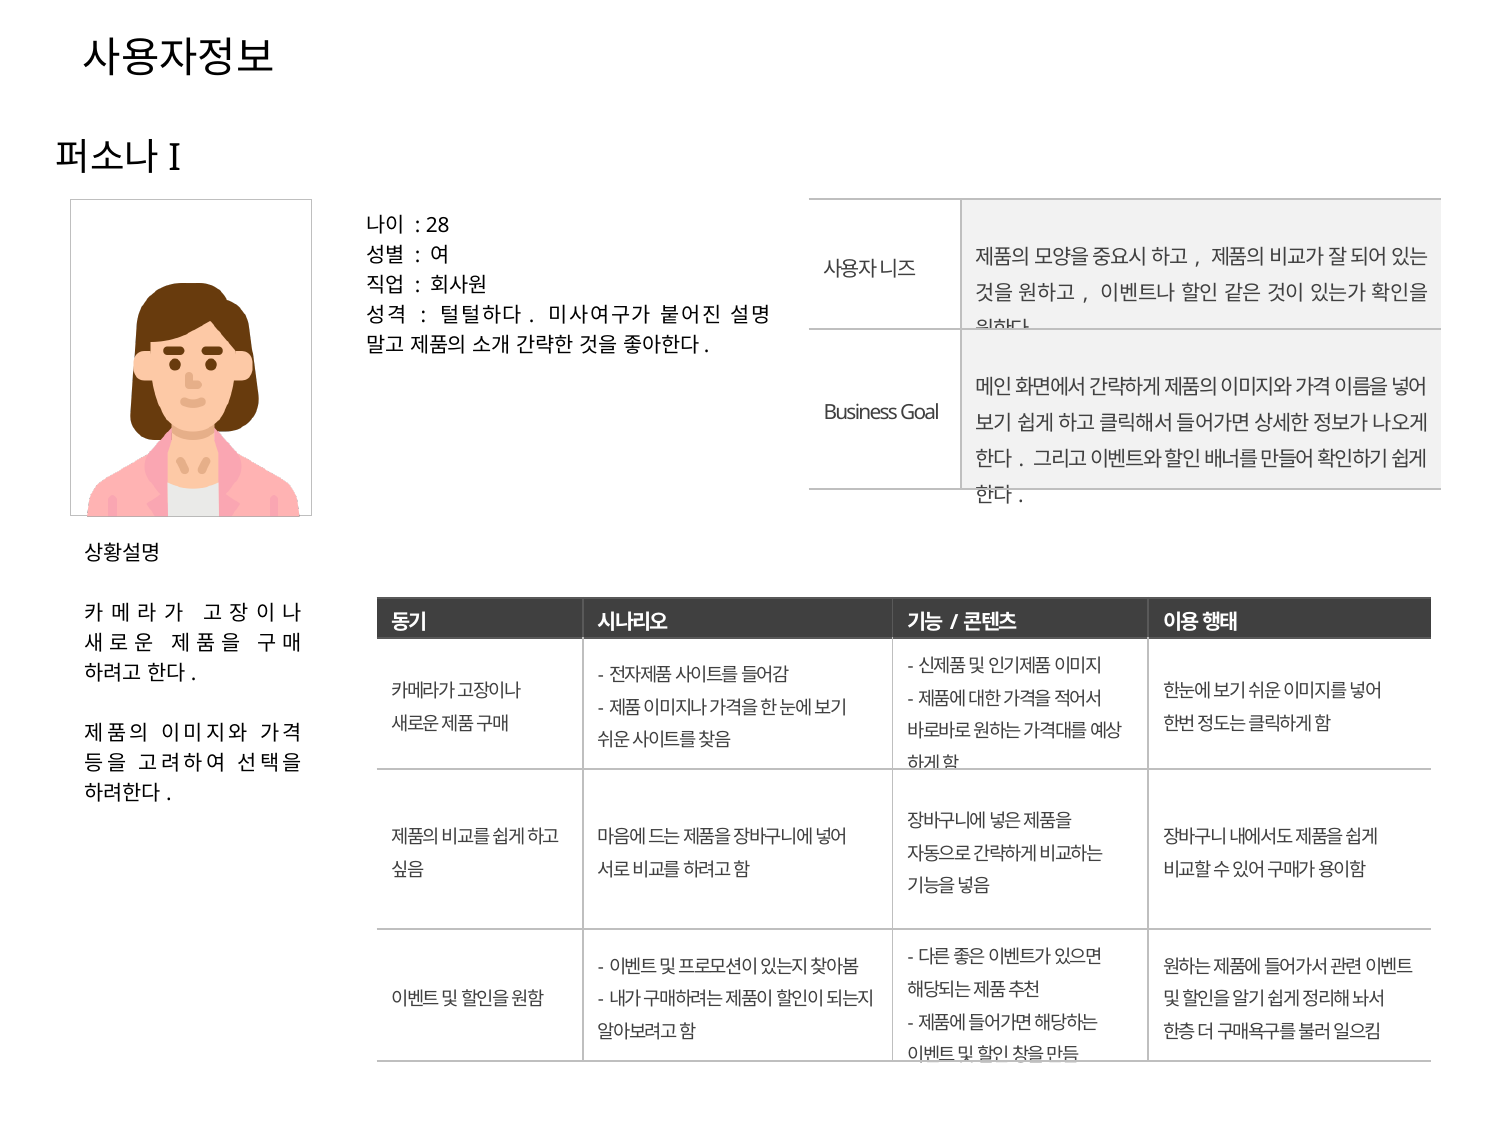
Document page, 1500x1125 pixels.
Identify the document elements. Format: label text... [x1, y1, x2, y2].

table_cell 이벤트 및 할인을 원함 [377, 930, 582, 1060]
picture [56, 257, 329, 530]
table_header 이용 행태 [1149, 599, 1431, 637]
table_cell -이벤트 및 프로모션이 있는지 찾아봄 -내가 구매하려는 제품이 할인이 되는지 알아보려고 함 [584, 930, 892, 1060]
table_cell -전자제품 사이트를 들어감 -제품 이미지나 가격을 한 눈에 보기 쉬운 사이트를 찾음 [584, 639, 892, 768]
table_cell 제품의 비교를 쉽게 하고 싶음 [377, 770, 582, 928]
table_cell -다른 좋은 이벤트가 있으면 해당되는 제품 추천 -제품에 들어가면 해당하는 이벤트 및 할인 창을 만듬 [893, 930, 1147, 1060]
table_header 제품의 모양을 중요시 하고, 제품의 비교가 잘 되어 있는 것을 원하고, 이벤트나 할인 같은 것이 있는가 확인을 원한다. [962, 200, 1441, 328]
text_box [70, 199, 312, 256]
table_header 기능/콘텐츠 [893, 599, 1147, 637]
text_box 상황설명 카메라가 고장이나 새로운 제품을 구매 하려고 한다. 제품의 이미지와 가격 등을 고려하여 선택을 하려한다. [70, 537, 317, 813]
table_cell 메인 화면에서 간략하게 제품의 이미지와 가격 이름을 넣어 보기 쉽게 하고 클릭해서 들어가면 상세한 정보가 나오게 한다. 그리고 이벤트와 할인 배너를 만들어 확인하기 쉽게 한다. [962, 330, 1441, 488]
text_box 사용자정보 [67, 23, 290, 89]
table_header 사용자 니즈 [809, 200, 960, 328]
table_cell 마음에 드는 제품을 장바구니에 넣어 서로 비교를 하려고 함 [584, 770, 892, 928]
table_cell 장바구니 내에서도 제품을 쉽게 비교할 수 있어 구매가 용이함 [1149, 770, 1431, 928]
table_cell 카메라가 고장이나 새로운 제품 구매 [377, 639, 582, 768]
table_cell 장바구니에 넣은 제품을 자동으로 간략하게 비교하는 기능을 넣음 [893, 770, 1147, 928]
table_cell 한눈에 보기 쉬운 이미지를 넣어 한번 정도는 클릭하게 함 [1149, 639, 1431, 768]
table_header 동기 [377, 599, 582, 637]
table_cell Business Goal [809, 330, 960, 488]
table_cell -신제품 및 인기제품 이미지 -제품에 대한 가격을 적어서 바로바로 원하는 가격대를 예상 하게 함 [893, 639, 1147, 768]
table_header 시나리오 [584, 599, 892, 637]
text_box 퍼소나I [40, 125, 196, 186]
table_cell 원하는 제품에 들어가서 관련 이벤트 및 할인을 알기 쉽게 정리해 놔서 한층 더 구매욕구를 불러 일으킴 [1149, 930, 1431, 1060]
text_box 나이 : 28 성별 : 여 직업 : 회사원 성격 : 털털하다. 미사여구가 붙어진 설명 말고 제품의 소개 간략한 것을 좋아한다. [351, 199, 786, 365]
